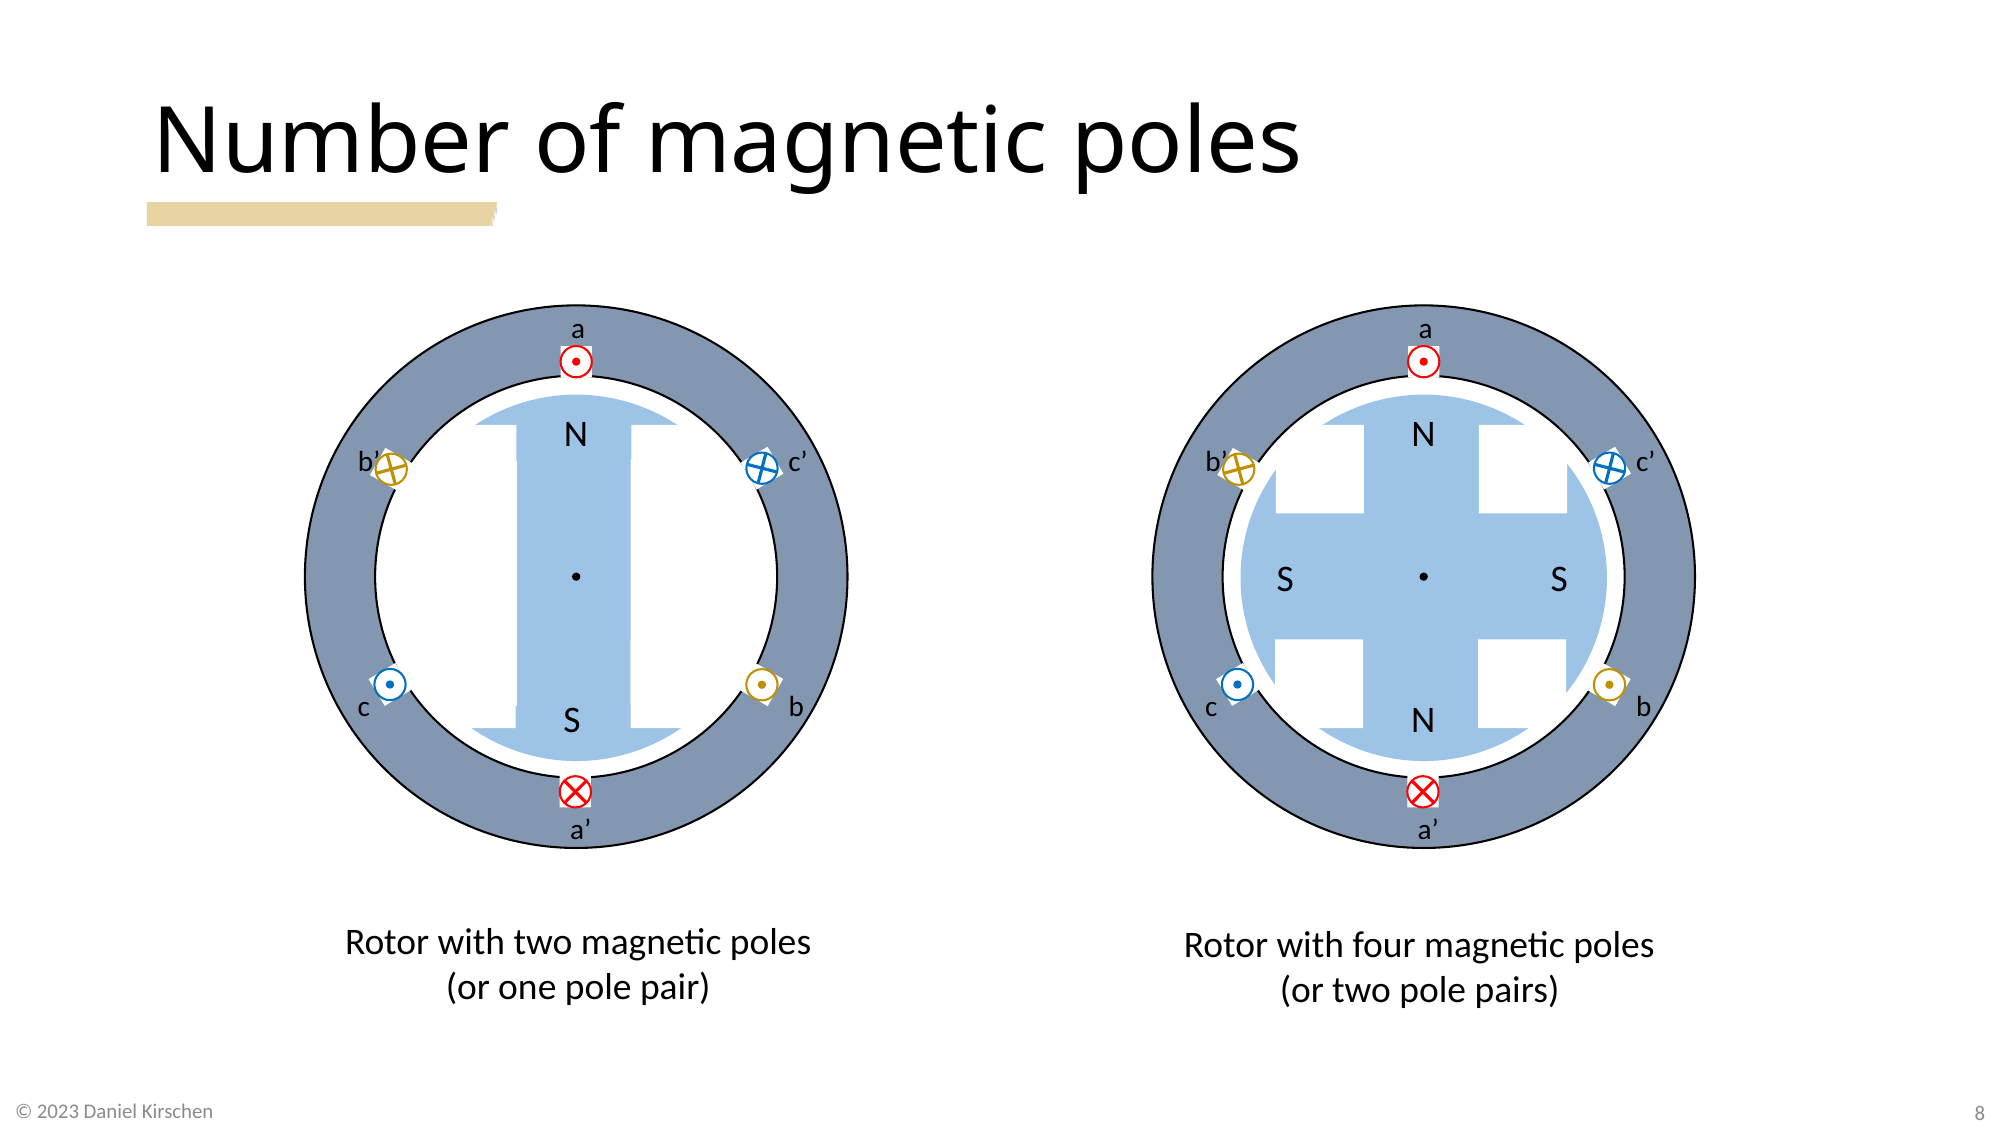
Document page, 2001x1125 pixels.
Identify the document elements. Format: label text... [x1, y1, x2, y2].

title Number of magnetic poles [137, 59, 1863, 226]
slide_number 8 [1550, 1088, 2000, 1125]
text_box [304, 302, 848, 854]
slide_number © 2023 Daniel Kirschen [0, 1094, 546, 1125]
text_box Rotor with two magnetic poles (or one pole pair) [330, 909, 827, 1015]
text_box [1152, 302, 1695, 1019]
